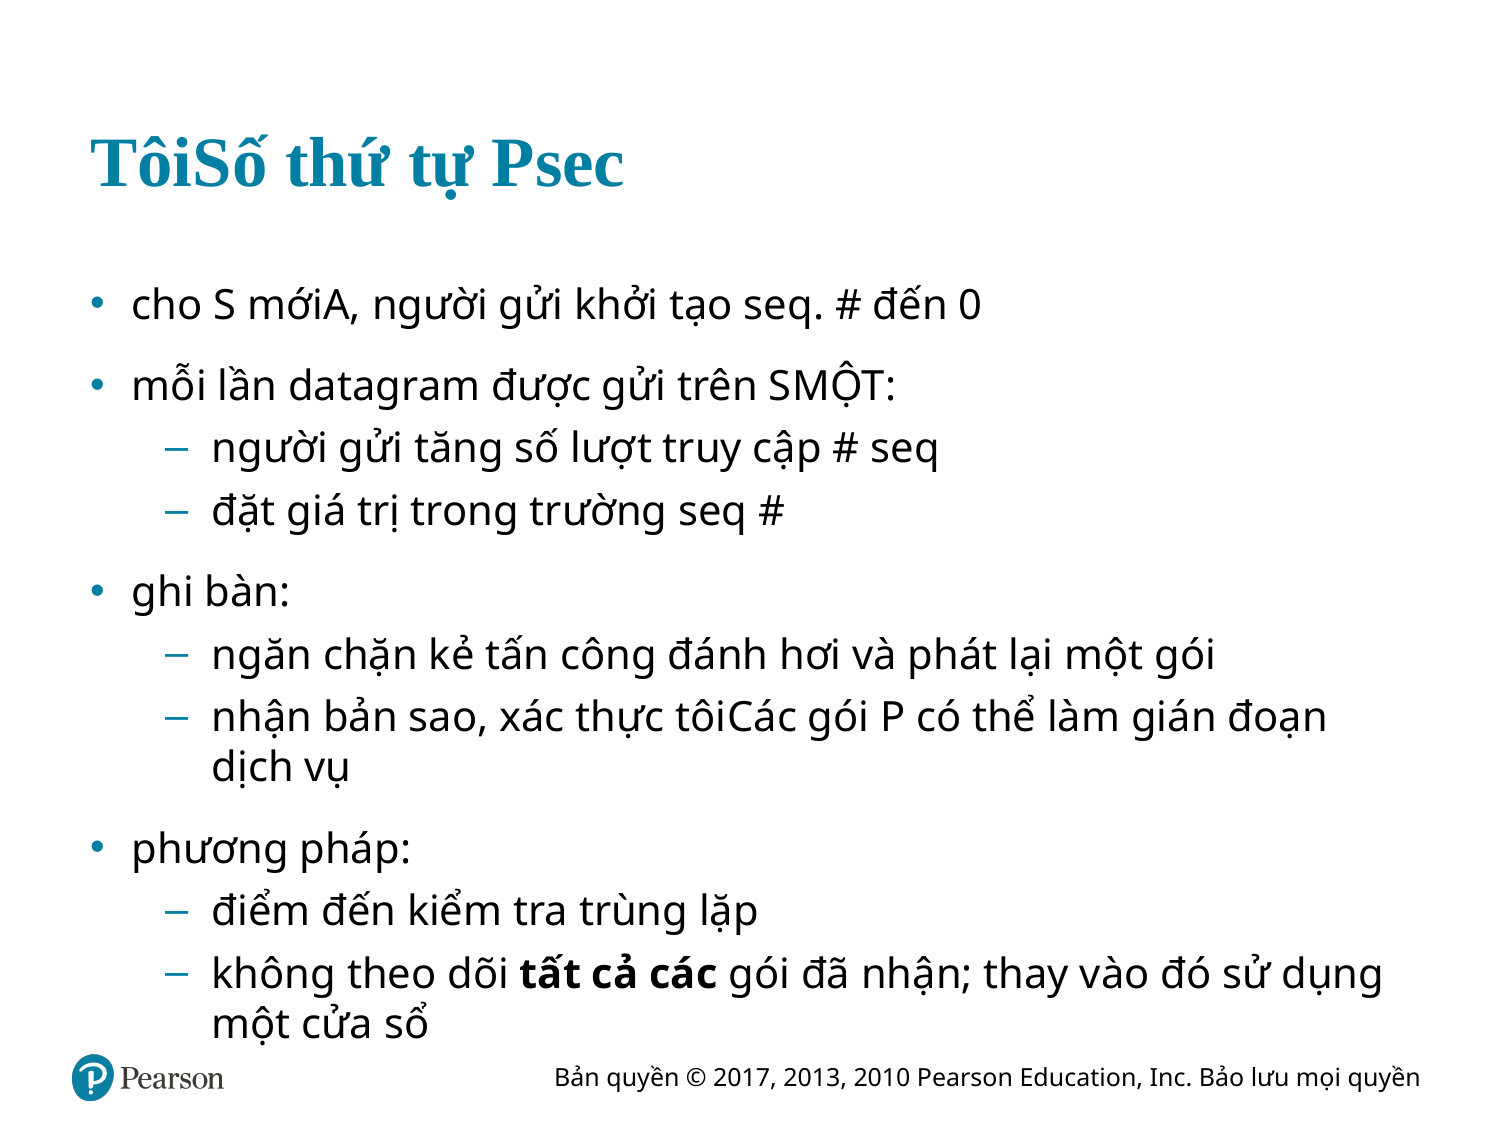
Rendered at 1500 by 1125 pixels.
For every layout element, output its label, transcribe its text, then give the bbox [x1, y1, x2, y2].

list cho S mới A, người gửi khởi tạo seq. # đến 0 mỗi lần datagram được gửi trên S MỘT: người gửi tăng số lượt truy cập # seq đặt giá trị trong trường seq # ghi bàn: ngăn chặn kẻ tấn công đánh hơi và phát lại một gói nhận bản sao, xác thực tôi Các gói P có thể làm gián đoạn dịch vụ phương pháp: điểm đến kiểm tra trùng lặp không theo dõi tất cả các gói đã nhận; thay vào đó sử dụng một cửa sổ [75, 262, 1425, 1062]
picture [72, 1087, 83, 1101]
picture [80, 1063, 106, 1088]
title Tôi Số thứ tự Psec [75, 0, 1425, 216]
picture [72, 1054, 76, 1070]
picture [98, 1062, 224, 1101]
